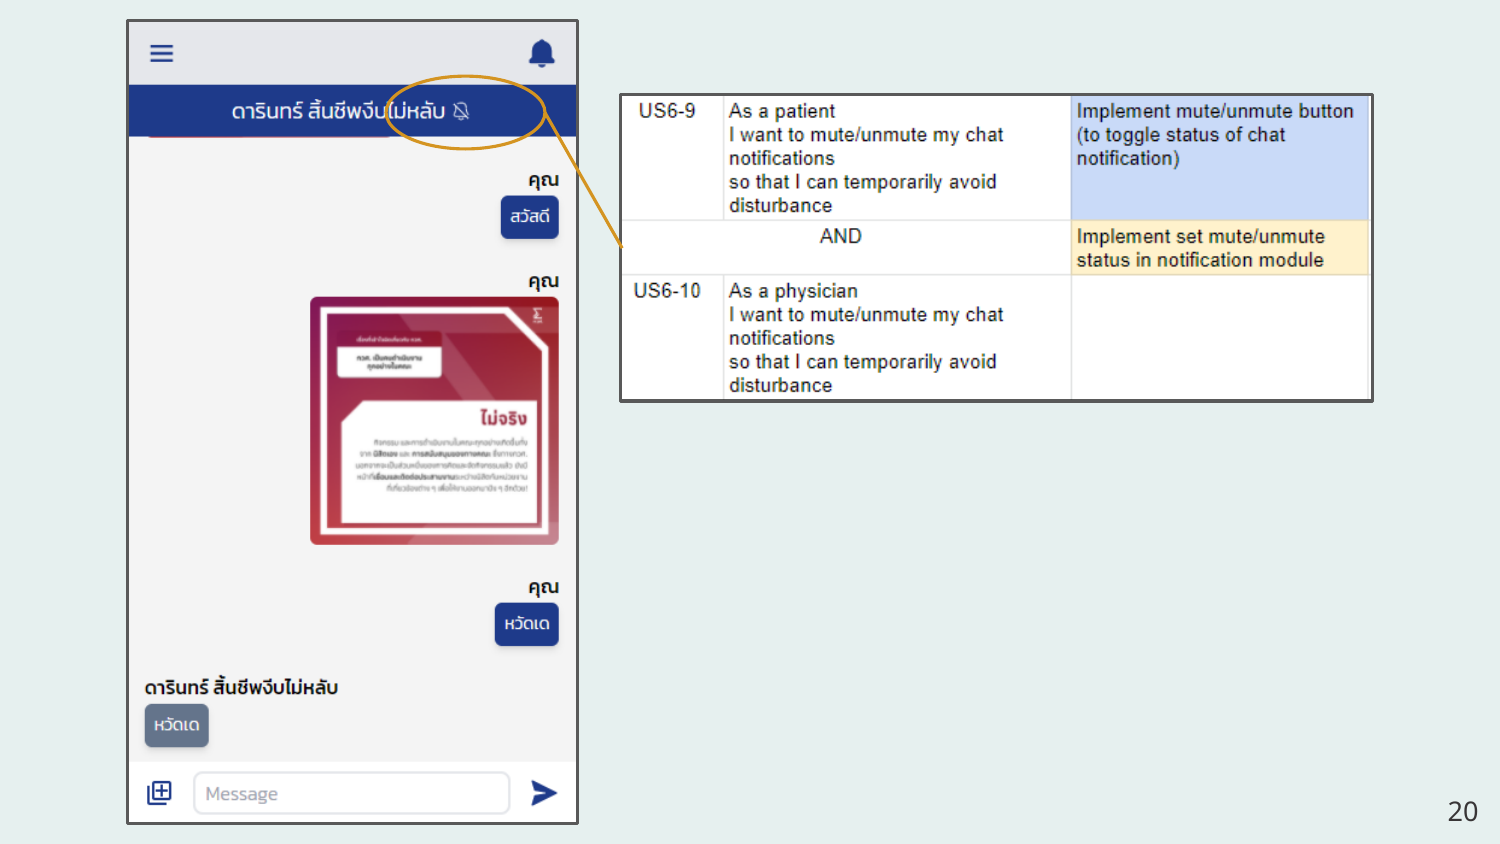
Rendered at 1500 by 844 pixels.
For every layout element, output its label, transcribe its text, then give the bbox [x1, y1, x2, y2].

picture [128, 21, 577, 823]
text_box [544, 112, 623, 249]
picture [621, 95, 1372, 401]
slide_number ‹#› [1403, 779, 1494, 844]
